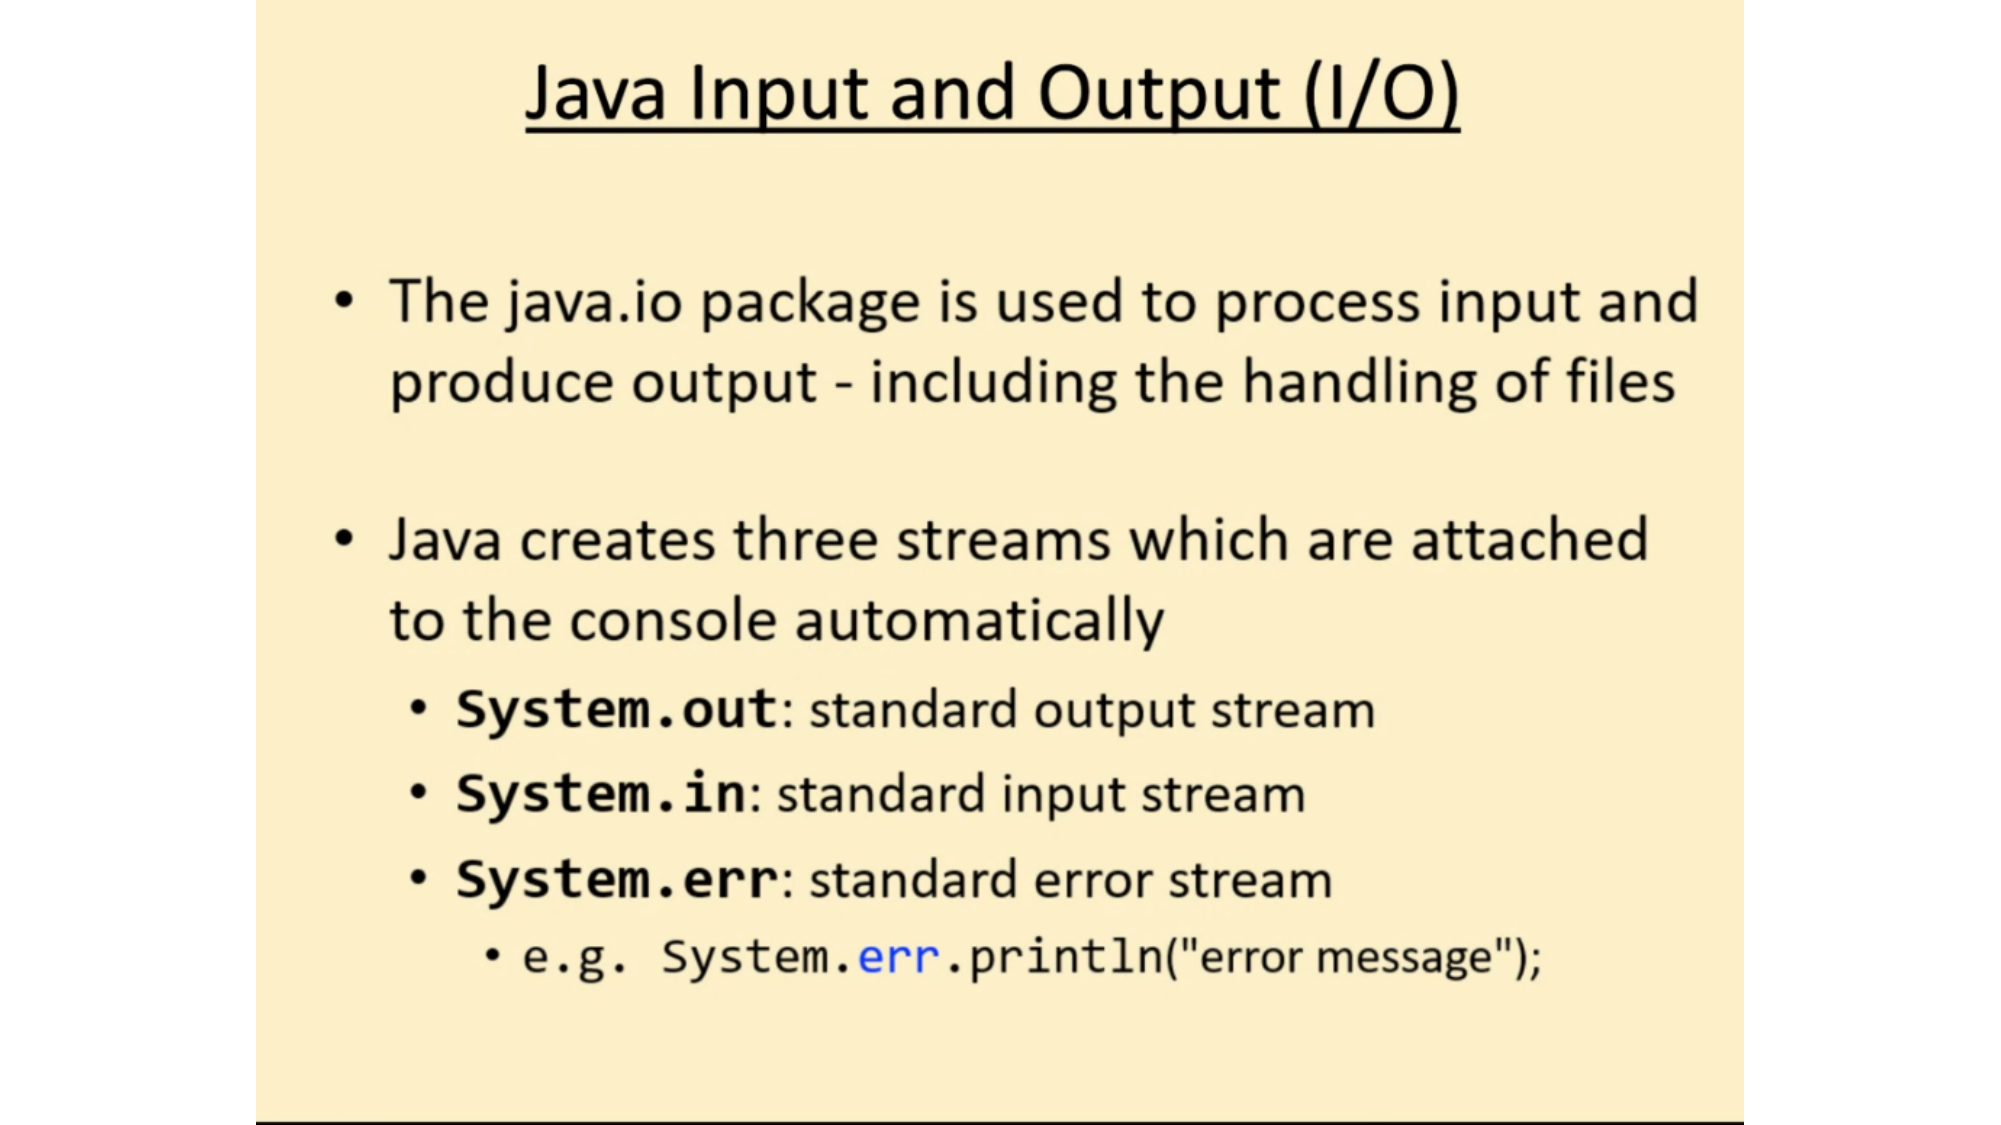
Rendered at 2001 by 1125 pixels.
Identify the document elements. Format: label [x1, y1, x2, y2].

picture [256, 0, 1744, 1125]
